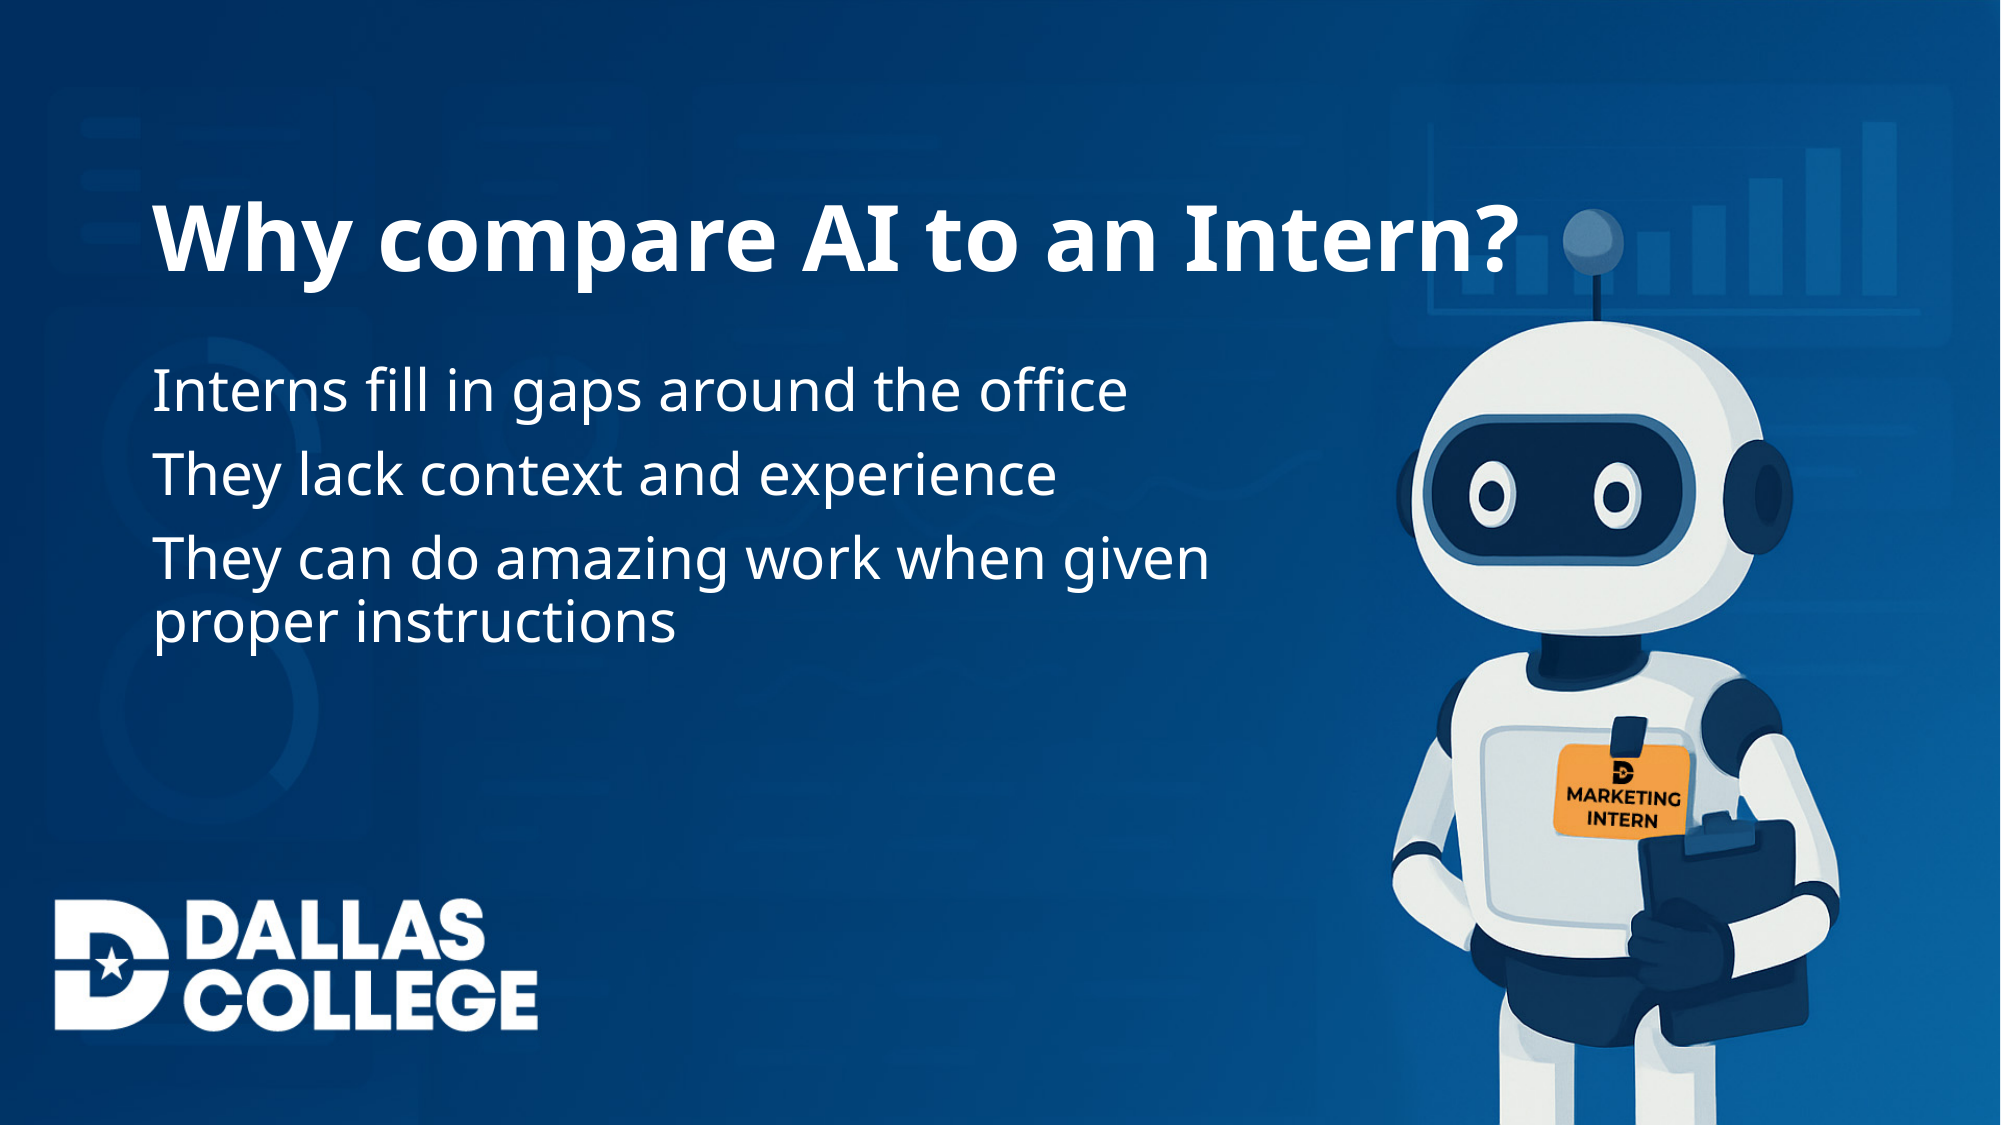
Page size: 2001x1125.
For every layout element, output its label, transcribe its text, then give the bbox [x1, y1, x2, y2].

text_box Interns fill in gaps around the office They lack context and experience They can do amazing work when given proper instructions [137, 354, 1354, 808]
picture [0, 0, 2001, 1125]
title Why compare AI to an Intern? [137, 133, 1588, 351]
